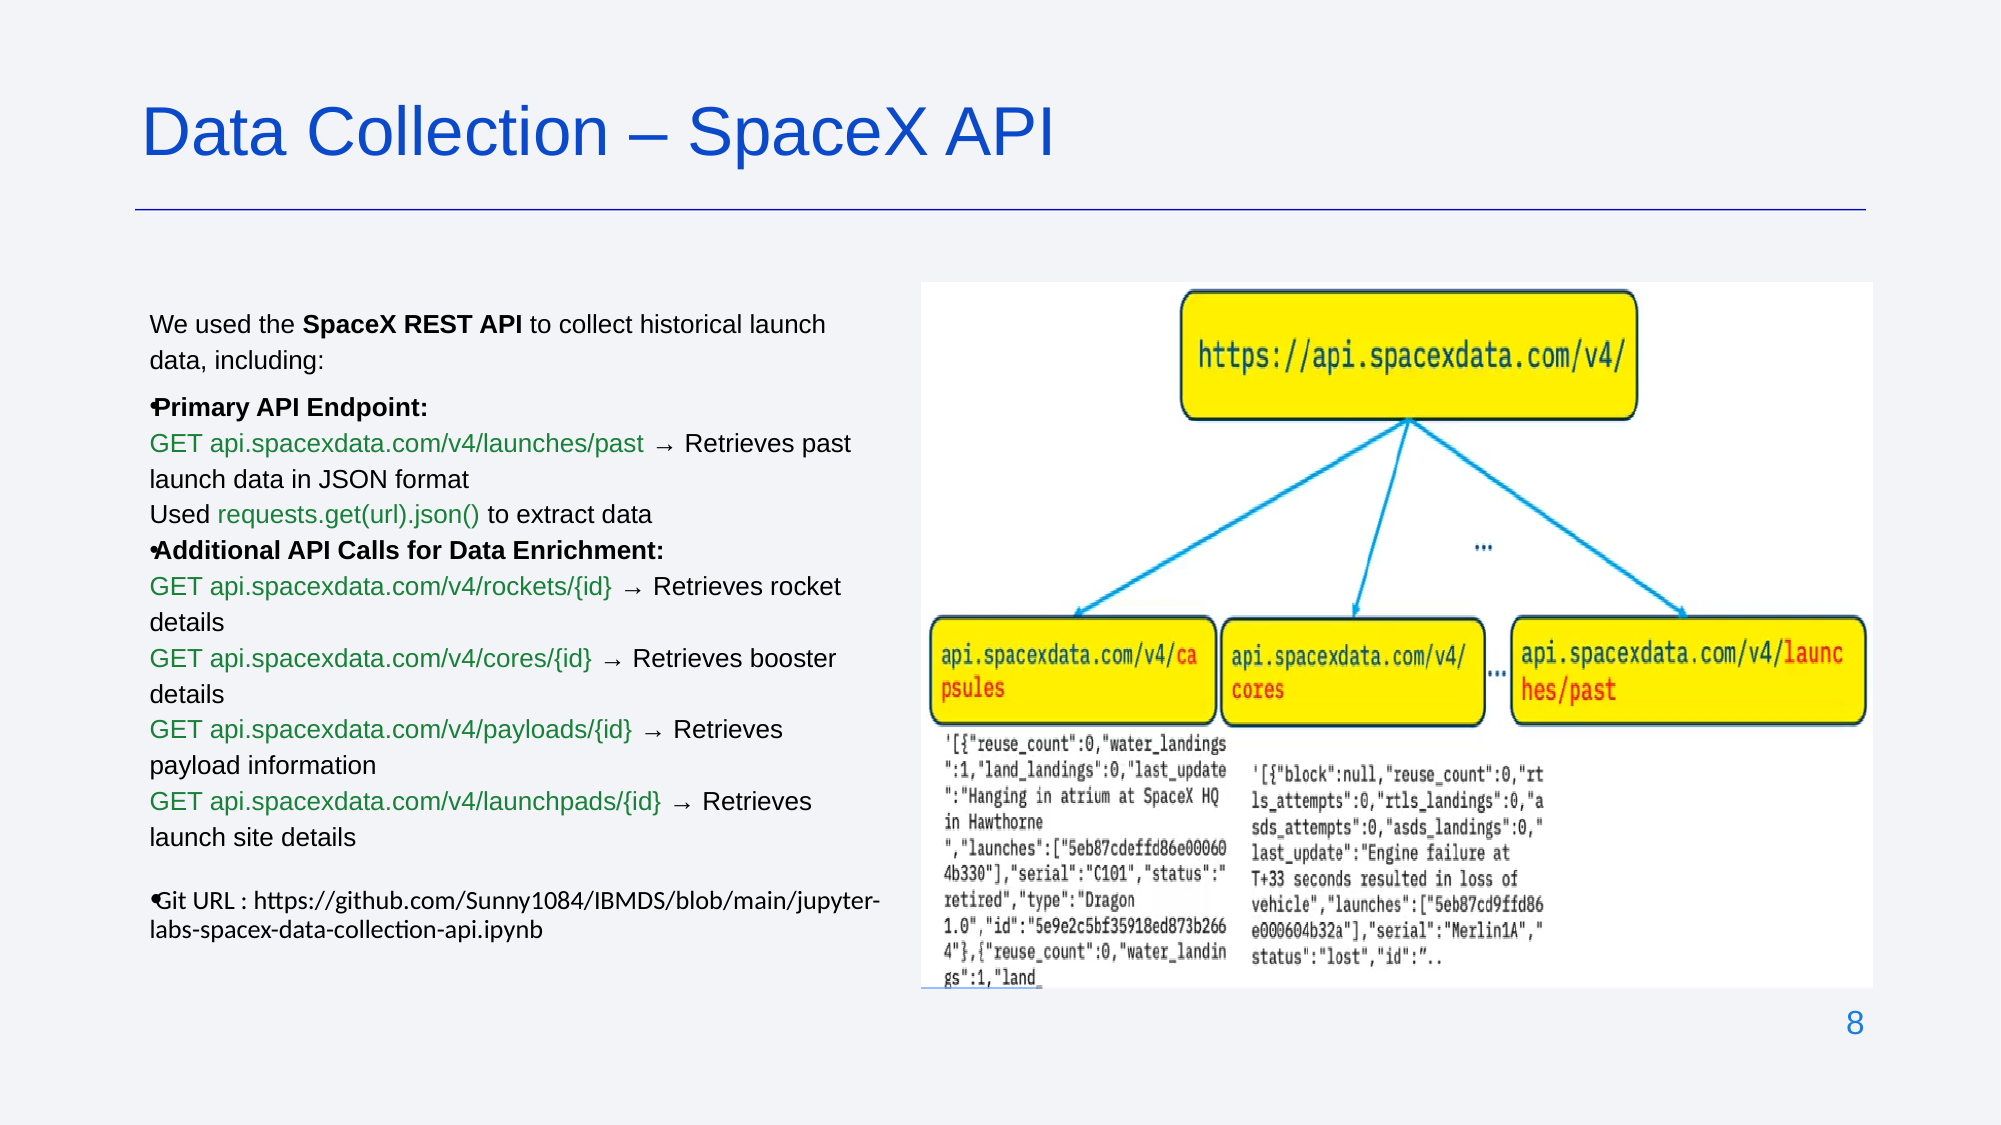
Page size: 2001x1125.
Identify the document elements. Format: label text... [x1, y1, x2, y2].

slide_number ‹#› [1429, 988, 1880, 1055]
picture [0, 0, 2001, 1125]
text_box Data Collection – SpaceX API [126, 88, 1852, 179]
list We used the SpaceX REST API to collect historical launch data, including: Primary API Endpoint: GET api.spacexdata.com/v4/launches/past → Retrieves past launch data in JSON format Used requests.get(url).json() to extract data Additional API Calls for Data Enrichment: GET api.spacexdata.com/v4/rockets/{id} → Retrieves rocket details GET api.spacexdata.com/v4/cores/{id} → Retrieves booster details GET api.spacexdata.com/v4/payloads/{id} → Retrieves payload information GET api.spacexdata.com/v4/launchpads/{id} → Retrieves launch site details Git URL : https://github.com/Sunny1084/IBMDS/blob/main/jupyter-labs-spacex-data-collection-api.ipynb [134, 295, 896, 989]
